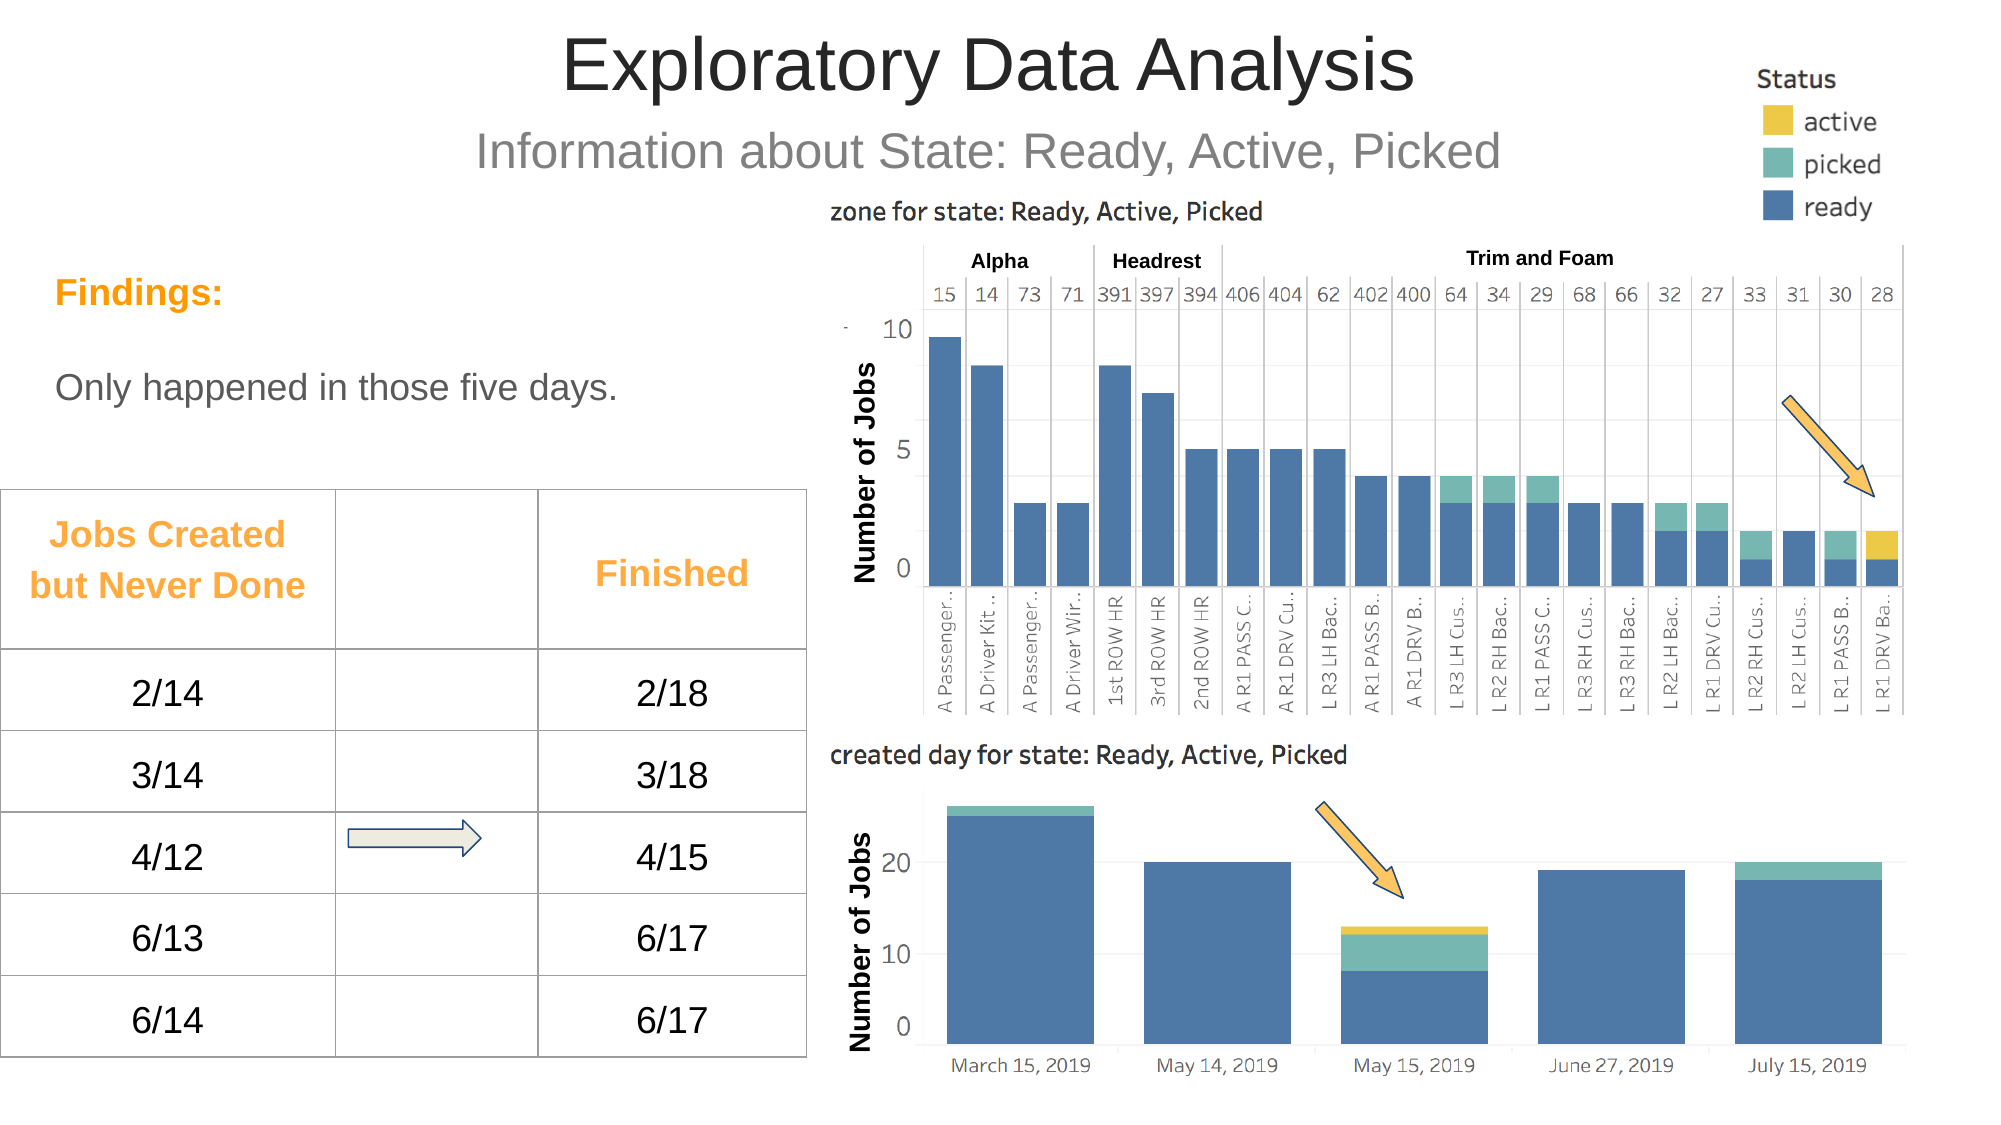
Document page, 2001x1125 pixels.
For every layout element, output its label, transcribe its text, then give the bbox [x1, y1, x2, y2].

table_cell 2/14 [1, 650, 335, 730]
table_cell 3/18 [539, 731, 801, 811]
table_cell 4/12 [1, 813, 335, 893]
table_cell 6/17 [539, 976, 801, 1056]
text_box Findings: Only happened in those five days. [39, 203, 659, 482]
text_box [348, 819, 482, 857]
list Exploratory Data Analysis Information about State: Ready, Active, Picked [39, 42, 1939, 162]
table_cell [336, 650, 537, 730]
picture [806, 54, 1917, 1112]
table_cell 2/18 [539, 650, 801, 730]
table_header Finished [539, 490, 801, 648]
table_cell 3/14 [1, 731, 335, 811]
table_cell [336, 976, 537, 1056]
table_cell [336, 894, 537, 975]
table_cell 6/17 [539, 894, 801, 975]
table_cell 4/15 [539, 813, 801, 893]
table_cell 6/14 [1, 976, 335, 1056]
table_header Jobs Created but Never Done [1, 490, 335, 648]
table_cell 6/13 [1, 894, 335, 975]
table_cell [336, 731, 537, 811]
table_header [336, 490, 537, 648]
table_cell [336, 813, 537, 893]
